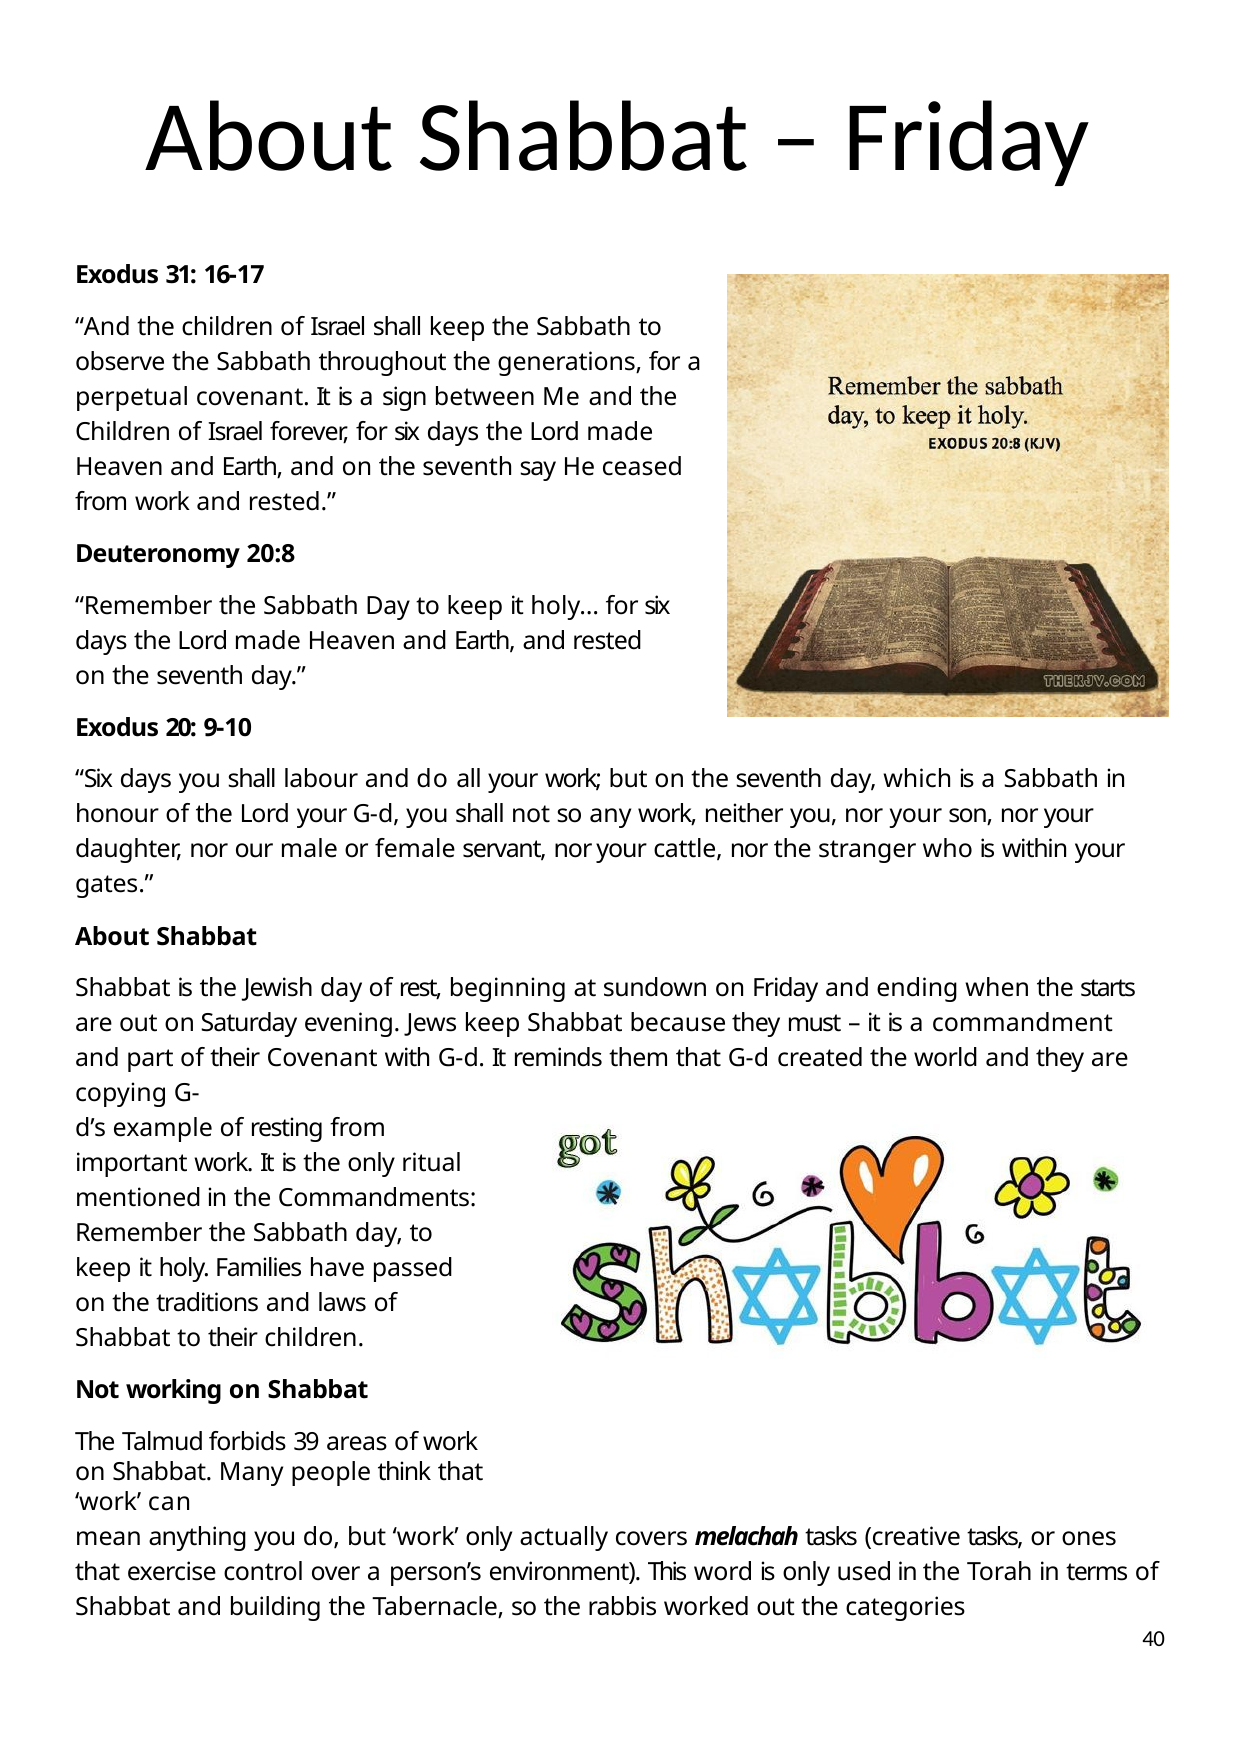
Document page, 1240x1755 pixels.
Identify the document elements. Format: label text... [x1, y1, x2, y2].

picture [552, 1124, 1147, 1359]
picture [726, 274, 1169, 717]
slide_number 23 [1135, 1626, 1175, 1755]
title About Shabbat – Friday [87, 68, 1153, 256]
text_box Exodus 31: 16-17 “And the children of Israel shall keep the Sabbath to observe the Sabbath throughout the generations, for a perpetual covenant. It is a sign between Me and the Children of Israel forever, for six days the Lord made Heaven and Earth, and on the seventh say He ceased from work and rested.” Deuteronomy 20:8 “Remember the Sabbath Day to keep it holy… for six days the Lord made Heaven and Earth, and rested on the seventh day.” Exodus 20: 9-10 “Six days you shall labour and do all your work; but on the seventh day, which is a Sabbath in honour of the Lord your G-d, you shall not so any work, neither you, nor your son, nor your daughter, nor our male or female servant, nor your cattle, nor the stranger who is within your gates.” About Shabbat Shabbat is the Jewish day of rest, beginning at sundown on Friday and ending when the starts are out on Saturday evening. Jews keep Shabbat because they must – it is a commandment and part of their Covenant with G-d. It reminds them that G-d created the world and they are copying G- d’s example of resting from important work. It is the only ritual mentioned in the Commandments: Remember the Sabbath day, to keep it holy. Families have passed on the traditions and laws of Shabbat to their children. Not working on Shabbat The Talmud forbids 39 areas of work on Shabbat. Many people think that ‘work’ can mean anything you do, but ‘work’ only actually covers melachah tasks (creative tasks, or ones that exercise control over a person’s environment). This word is only used in the Torah in terms of Shabbat and building the Tabernacle, so the rabbis worked out the categories [72, 256, 1165, 1621]
